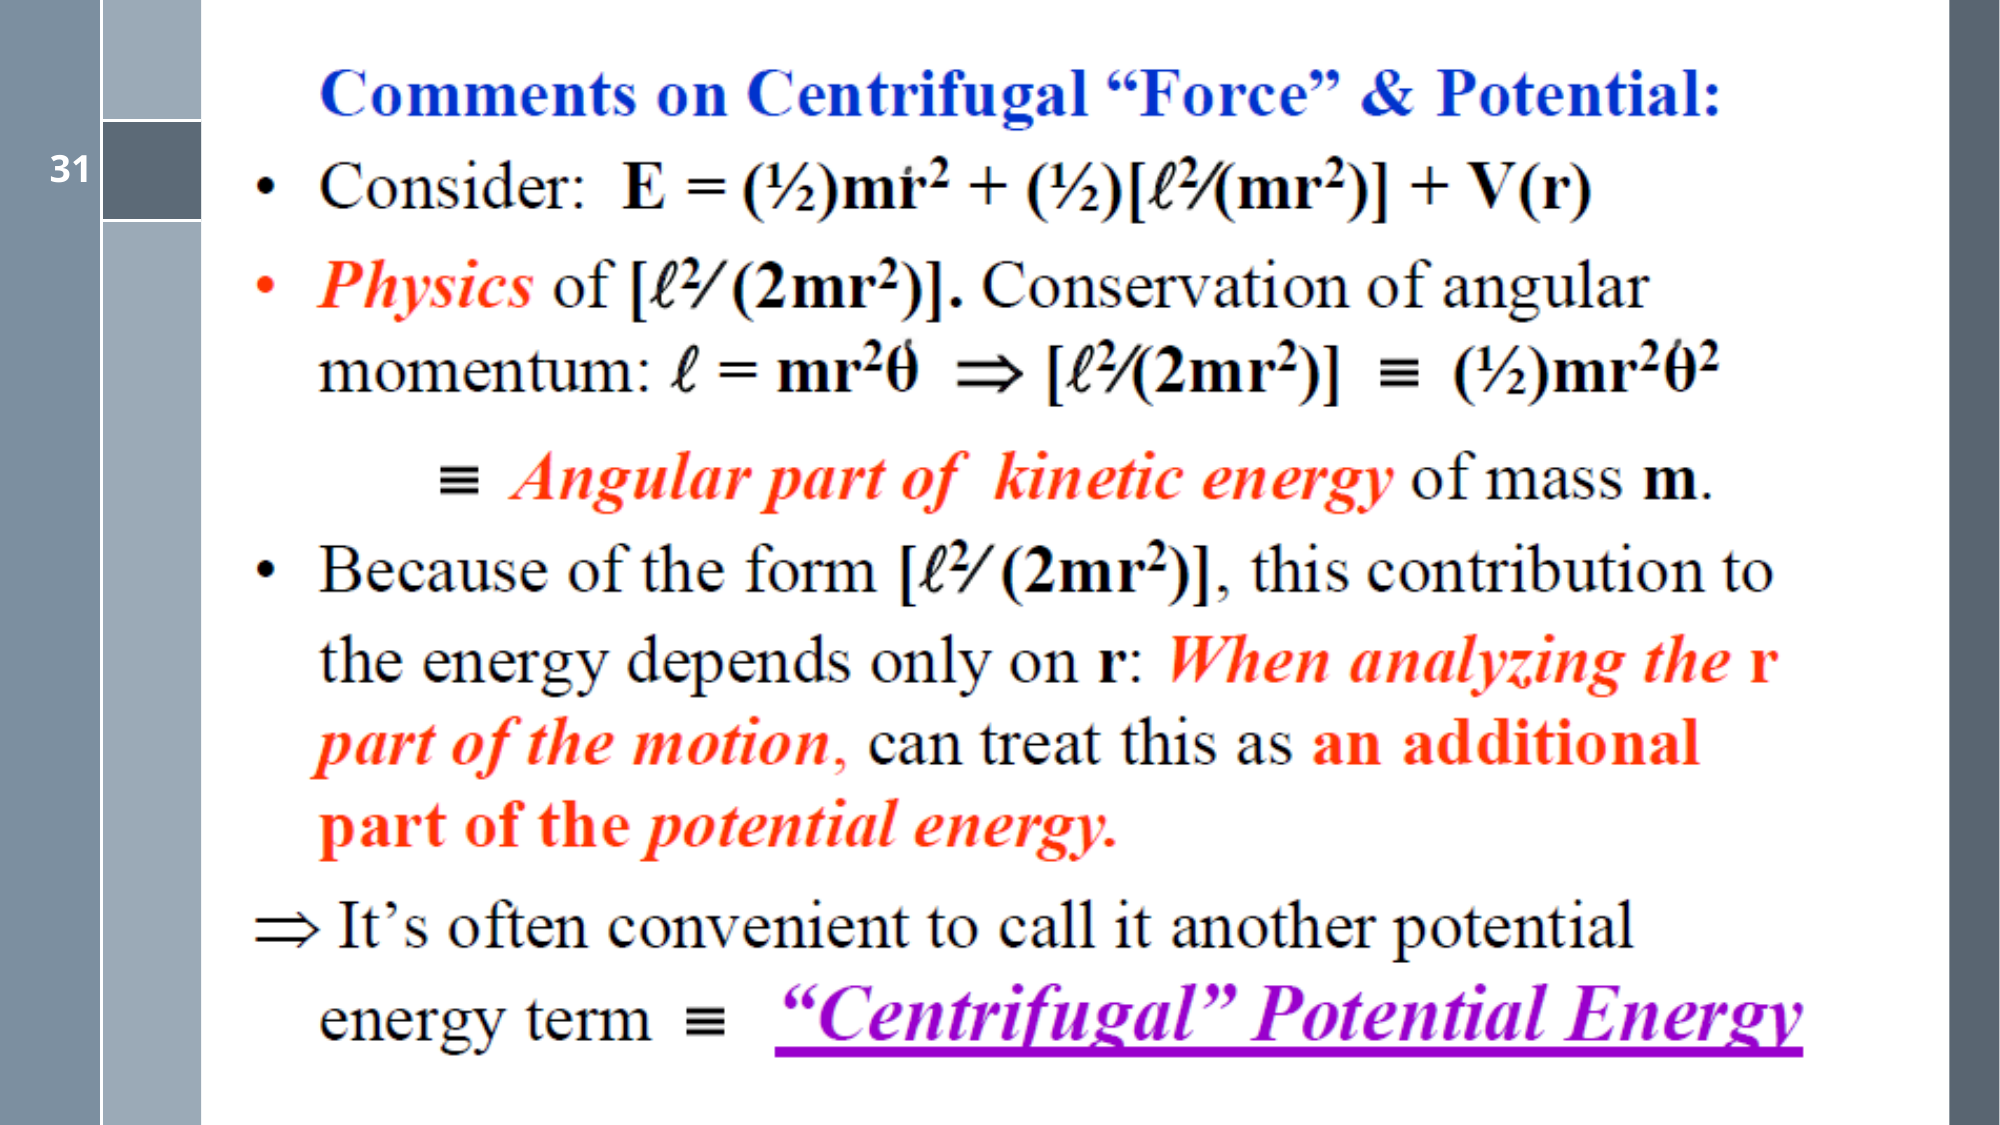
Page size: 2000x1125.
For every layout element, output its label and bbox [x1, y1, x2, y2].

picture [237, 49, 1850, 1102]
